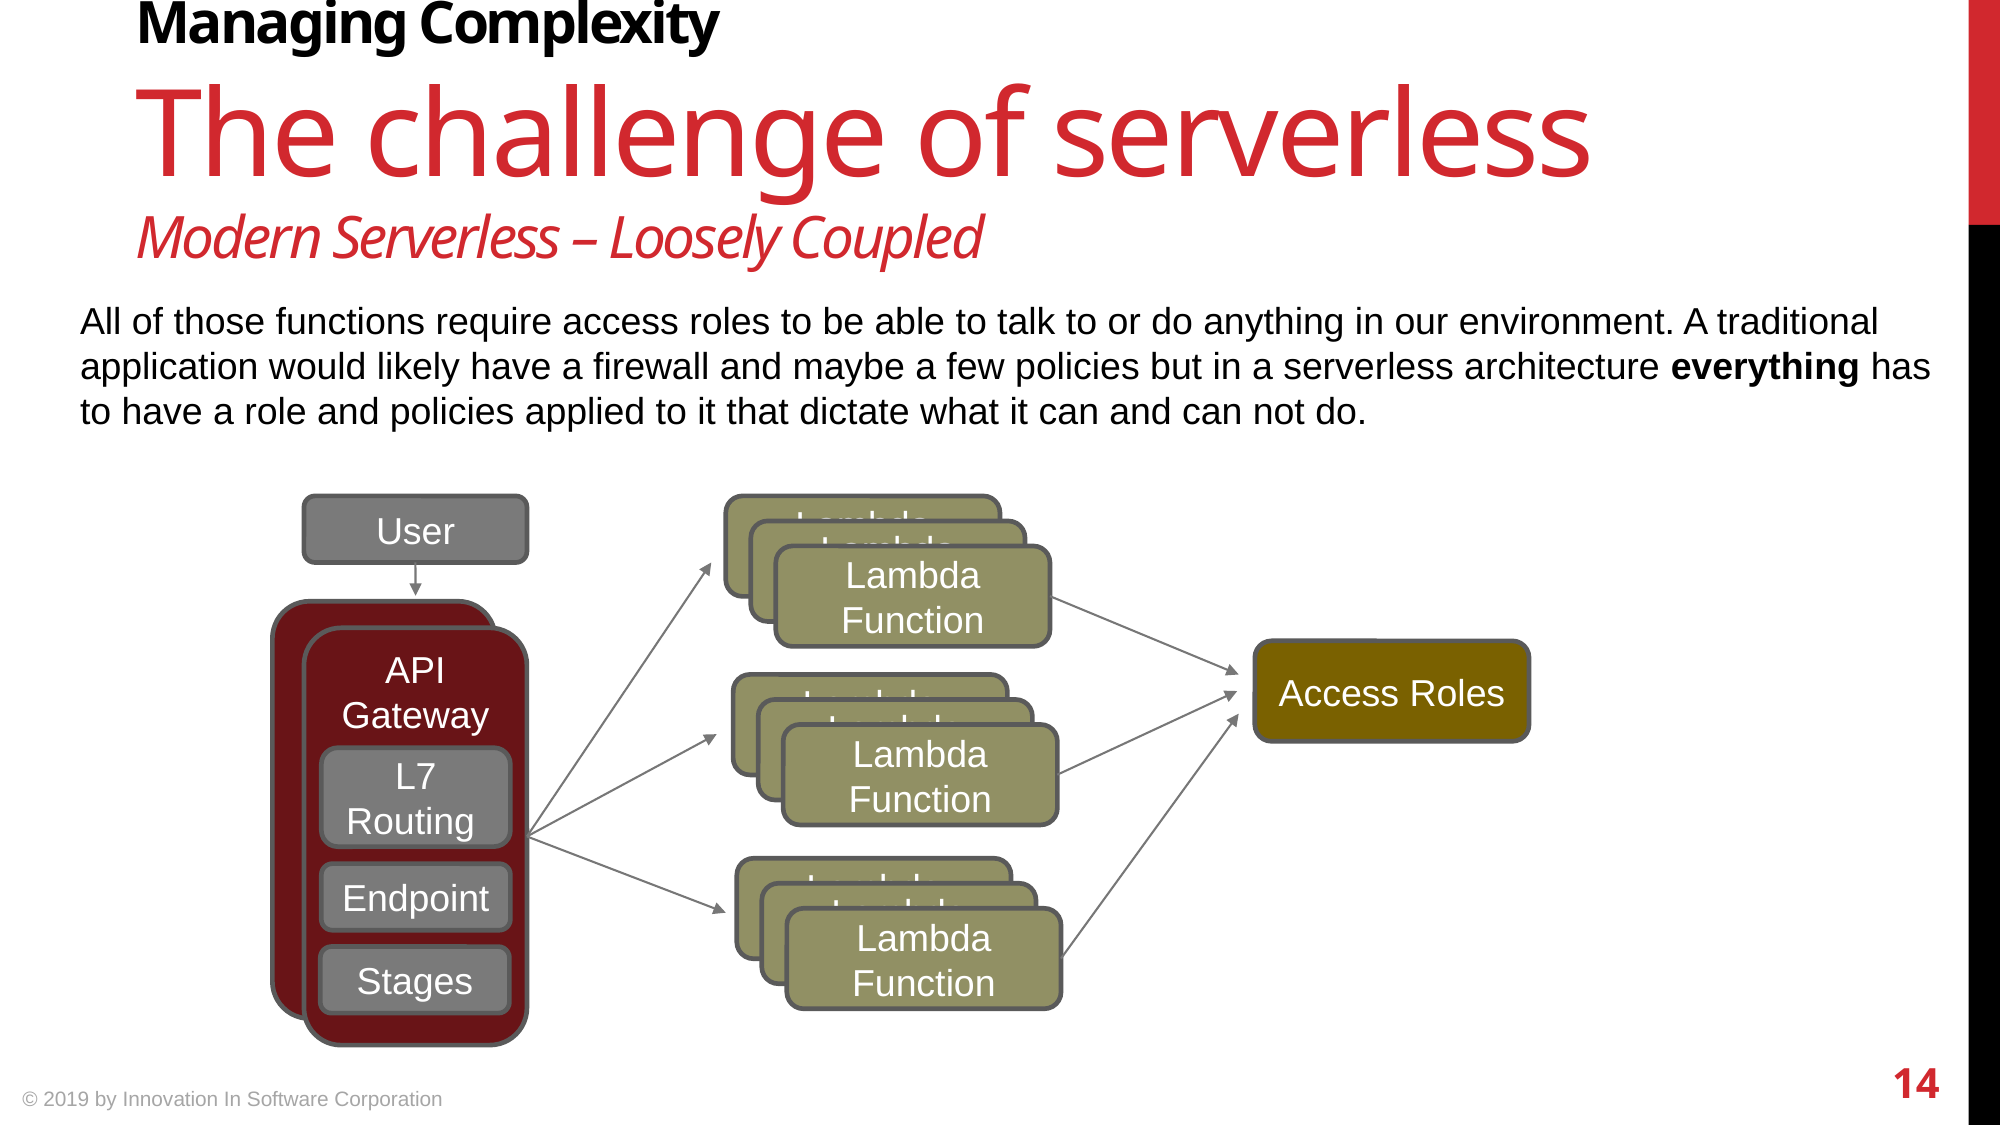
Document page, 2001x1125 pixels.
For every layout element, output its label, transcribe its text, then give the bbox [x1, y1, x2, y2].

text_box User [301, 493, 530, 565]
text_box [1056, 690, 1238, 776]
text_box Lambda Function [723, 493, 1003, 599]
text_box All of those functions require access roles to be able to talk to or do anything in our environment. A traditional application would likely have a firewall and maybe a few policies but in a serverless architecture everything has to have a role and policies applied to it that dictate what it can and can not do. [65, 289, 1957, 440]
text_box Stages [317, 944, 512, 1016]
footer © 2019 by Innovation In Software Corporation [7, 1078, 758, 1125]
text_box Access Roles [1252, 638, 1532, 744]
text_box API Gateway [301, 625, 530, 1048]
text_box Endpoint [318, 861, 513, 933]
text_box Lambda Function [773, 543, 1053, 649]
text_box Lambda Function [759, 880, 1039, 987]
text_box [1049, 595, 1240, 675]
text_box Lambda Function [730, 672, 1010, 778]
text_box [526, 561, 712, 732]
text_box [526, 733, 718, 834]
text_box Lambda Function [784, 905, 1064, 1012]
slide_number 14 [1739, 1045, 1956, 1125]
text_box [1060, 713, 1240, 959]
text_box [526, 835, 727, 914]
text_box Lambda Function [780, 722, 1059, 828]
text_box Lambda Function [755, 697, 1035, 803]
text_box L7 Routing [318, 745, 513, 850]
text_box Managing Complexity The challenge of serverless Modern Serverless – Loosely Coupled [120, 0, 1612, 279]
text_box API Gateway [270, 598, 496, 1021]
text_box Lambda Function [748, 518, 1028, 624]
text_box Lambda Function [734, 855, 1014, 962]
